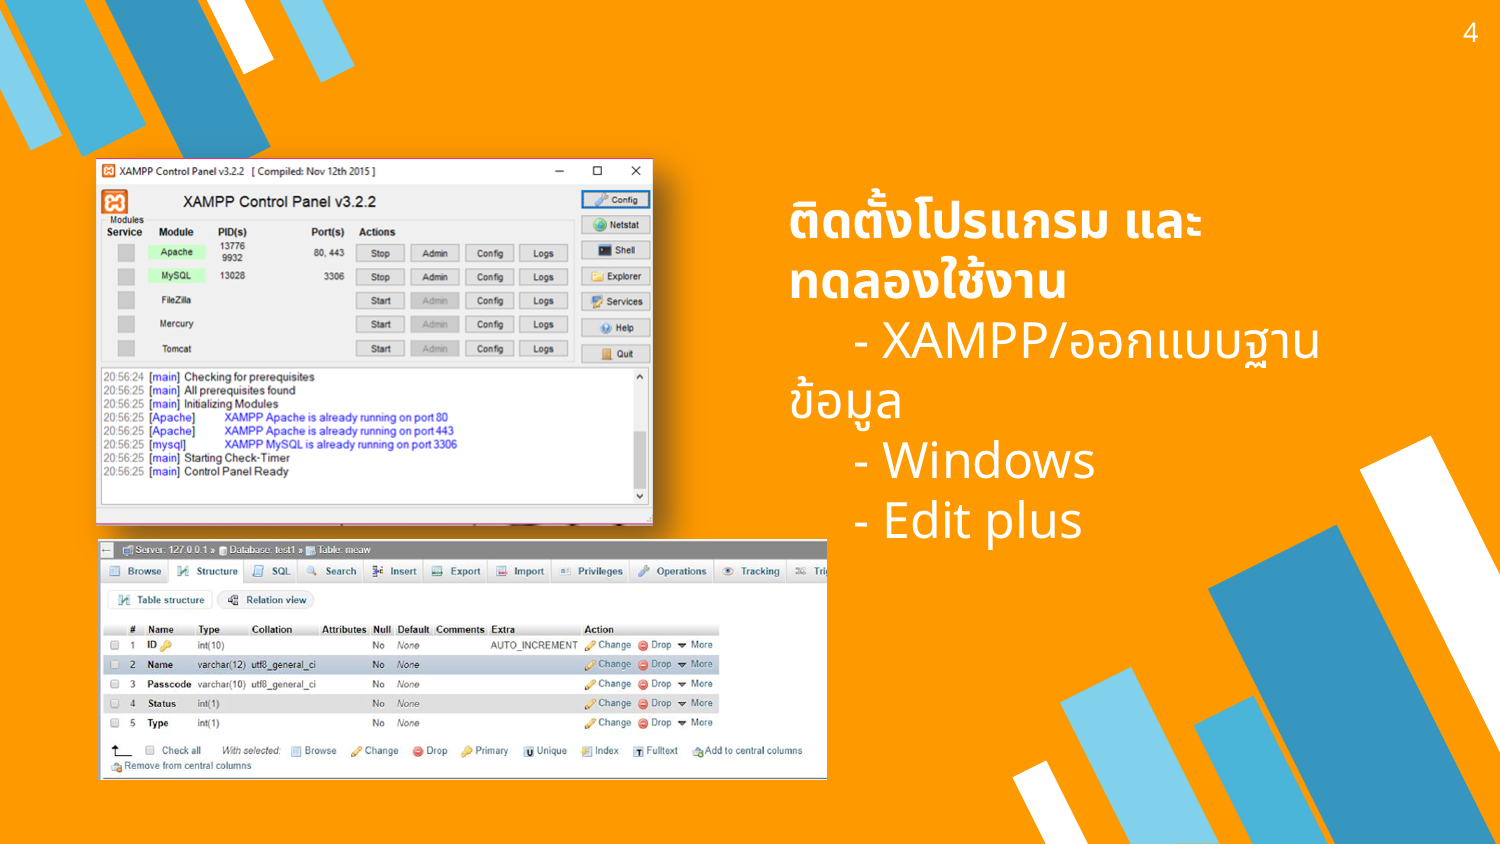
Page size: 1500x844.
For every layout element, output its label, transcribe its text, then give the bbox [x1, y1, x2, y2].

picture [64, 126, 827, 780]
slide_number 4 [1403, 0, 1494, 65]
subtitle ติดตั้งโปรแกรม และทดลองใช้งาน - XAMPP/ออกแบบฐานข้อมูล - Windows - Edit plus [773, 173, 1365, 493]
